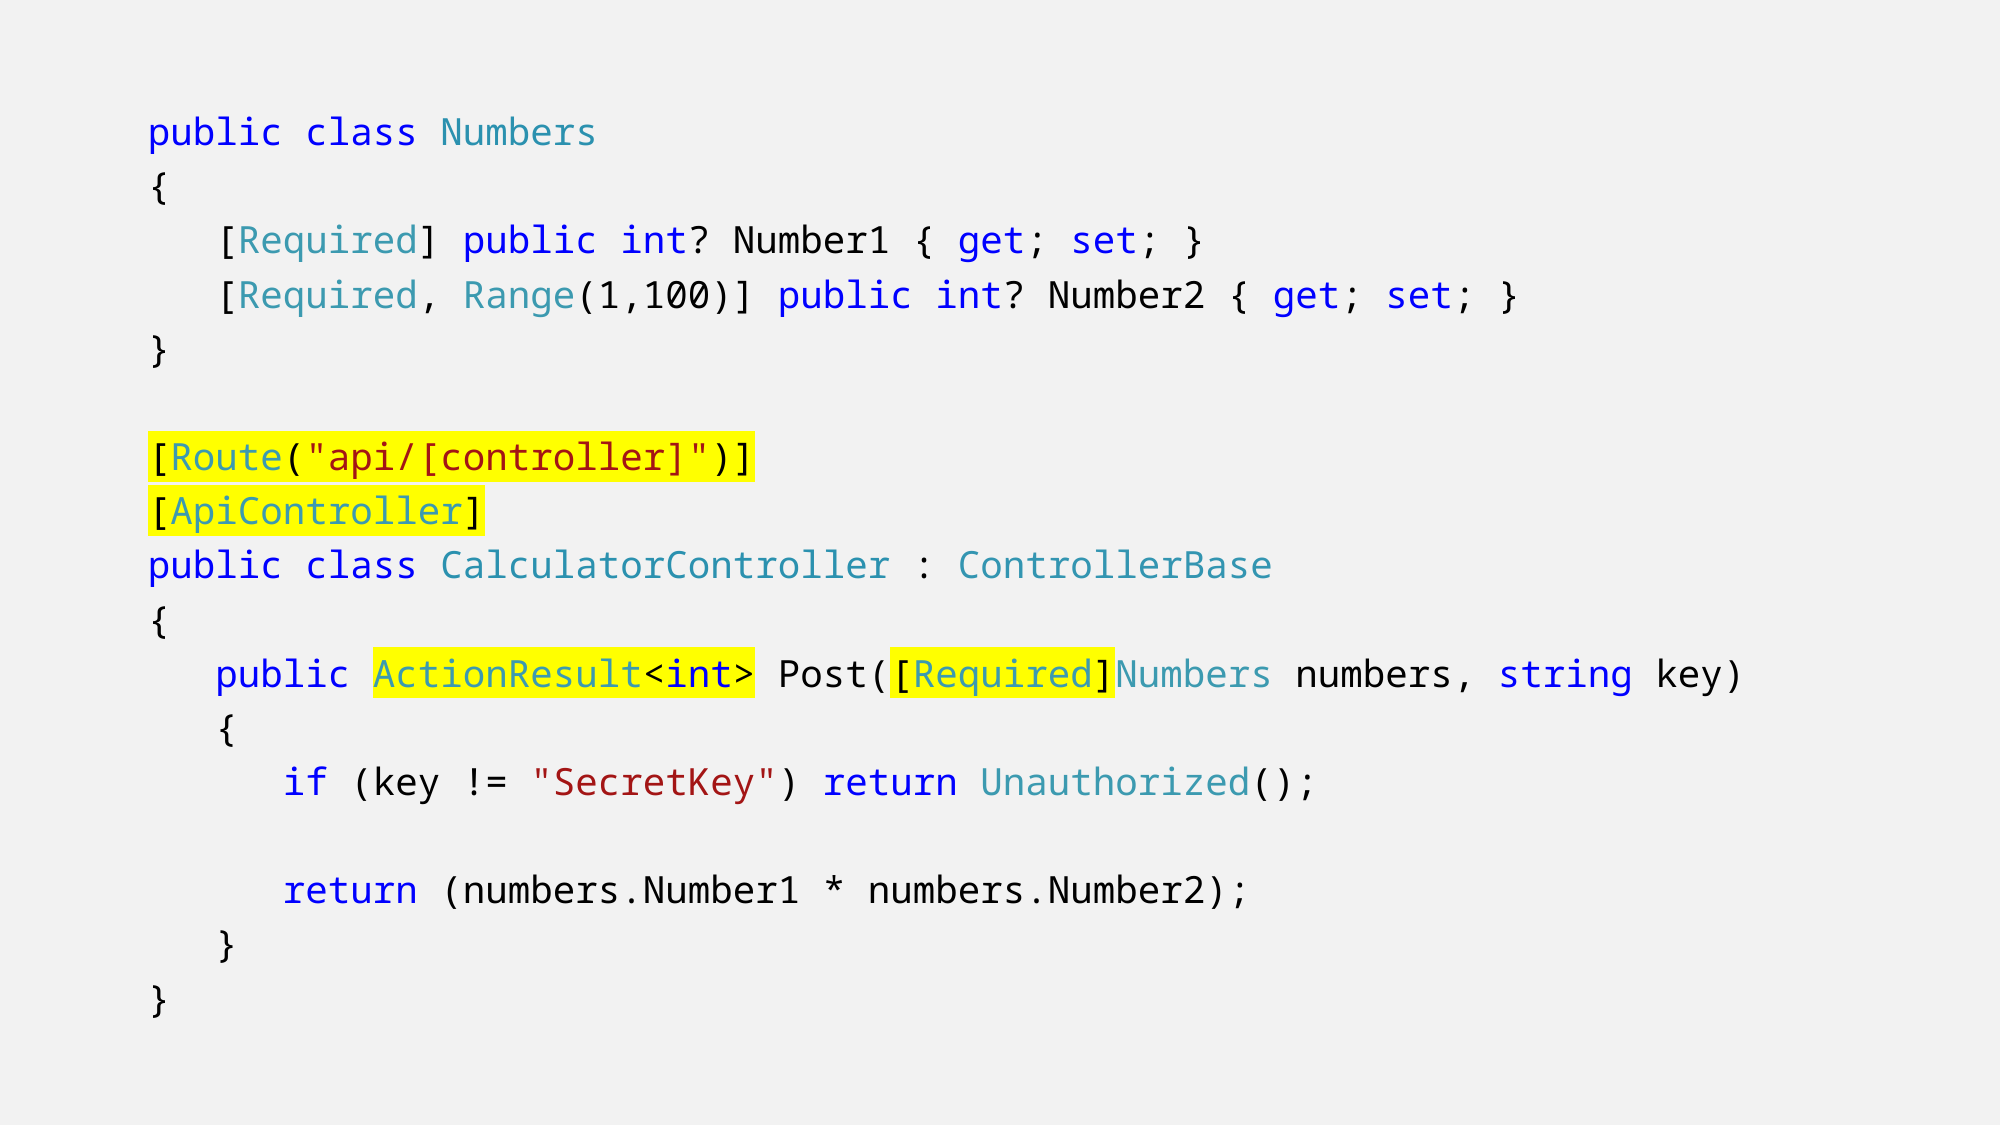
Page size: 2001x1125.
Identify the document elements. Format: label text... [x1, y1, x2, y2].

text_box public class Numbers { [Required] public int? Number1 { get; set; } [Required, Range(1,100)] public int? Number2 { get; set; } } [Route("api/[controller]")] [ApiController] public class CalculatorController : ControllerBase { public ActionResult<int> Post([Required]Numbers numbers, string key) { if (key != "SecretKey") return Unauthorized(); return (numbers.Number1 * numbers.Number2); } } [106, 57, 1894, 1061]
